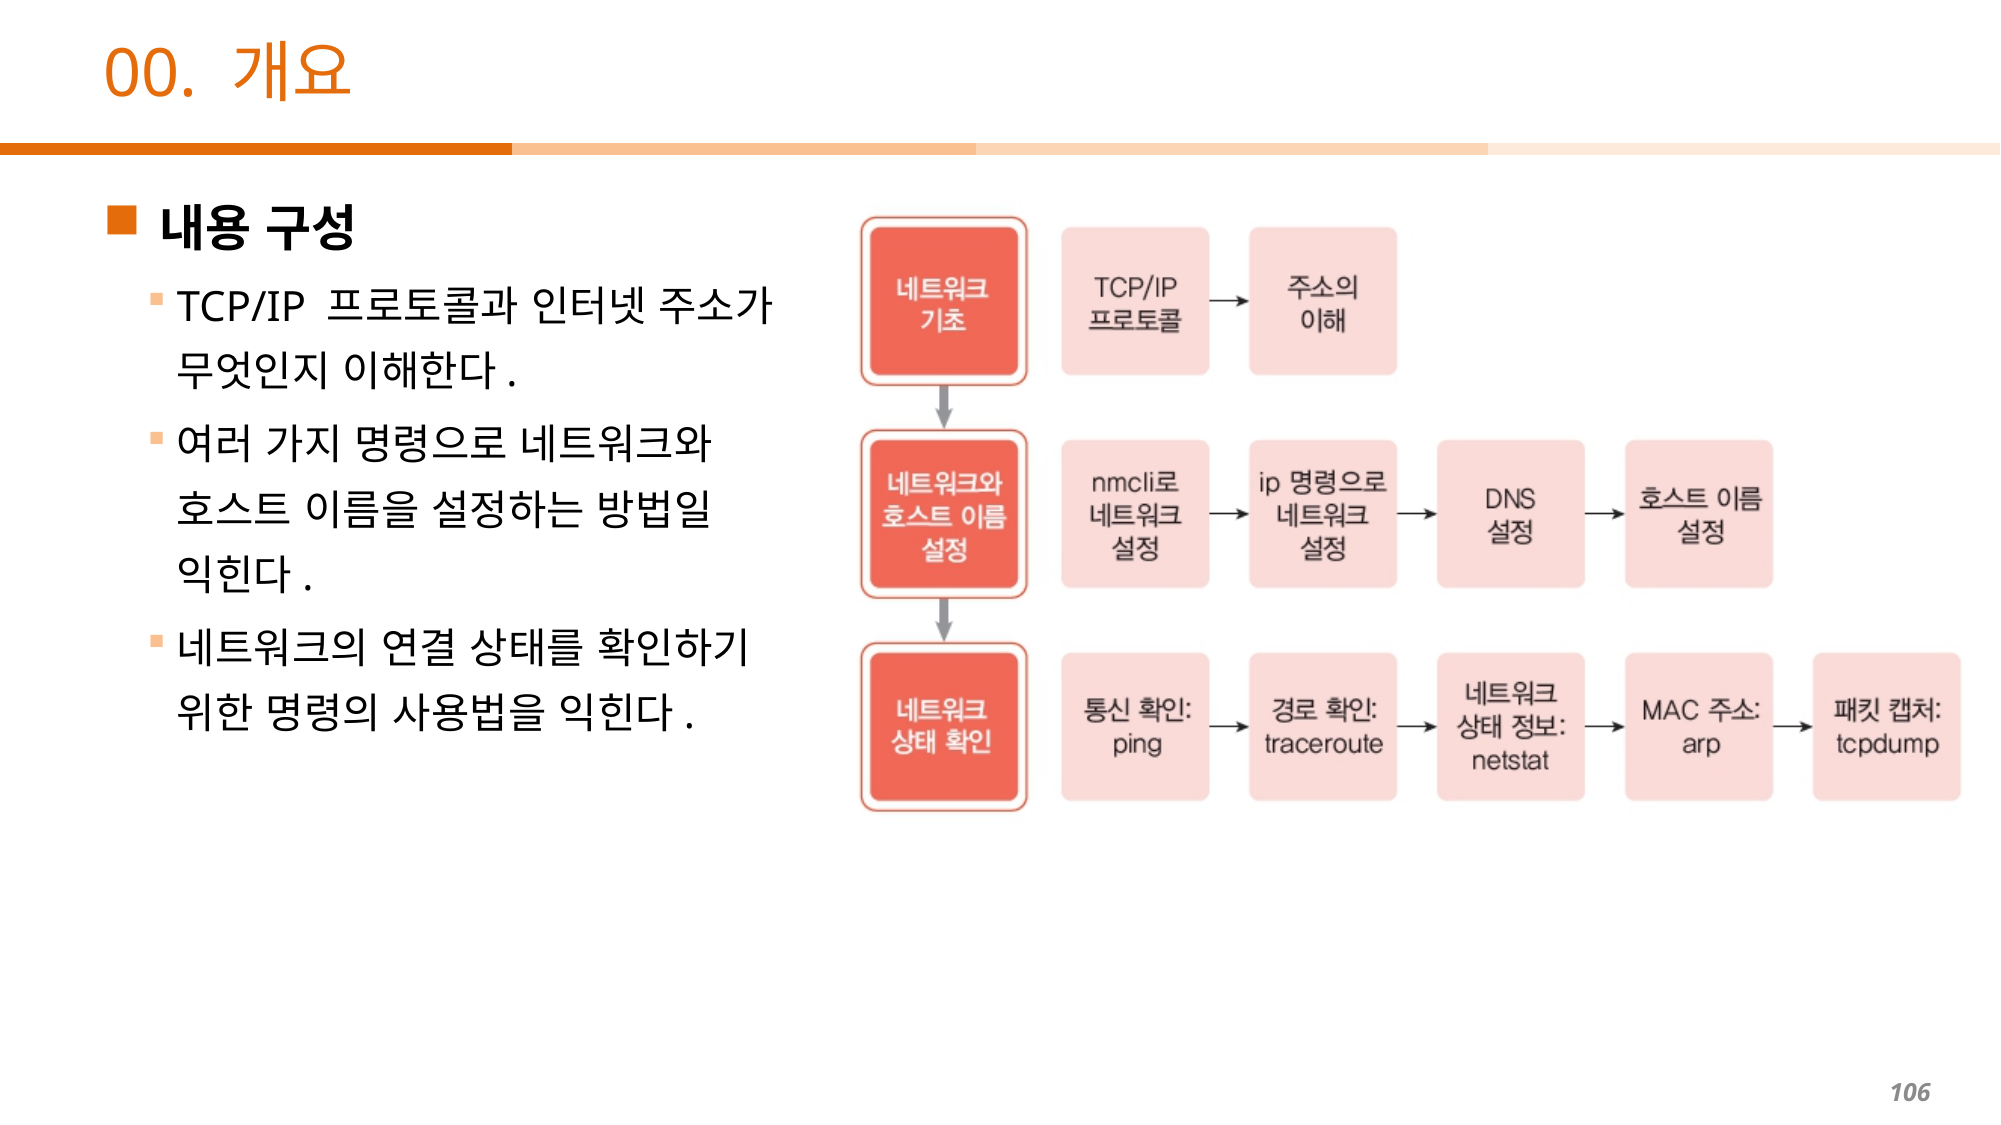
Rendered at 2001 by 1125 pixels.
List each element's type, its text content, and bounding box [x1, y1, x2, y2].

list 내용 구성 TCP/IP 프로토콜과 인터넷 주소가 무엇인지 이해한다. 여러 가지 명령으로 네트워크와 호스트 이름을 설정하는 방법일 익힌다. 네트워크의 연결 상태를 확인하기 위한 명령의 사용법을 익힌다. [88, 176, 835, 1083]
picture [834, 195, 2000, 830]
title 00. 개요 [88, 18, 1920, 122]
